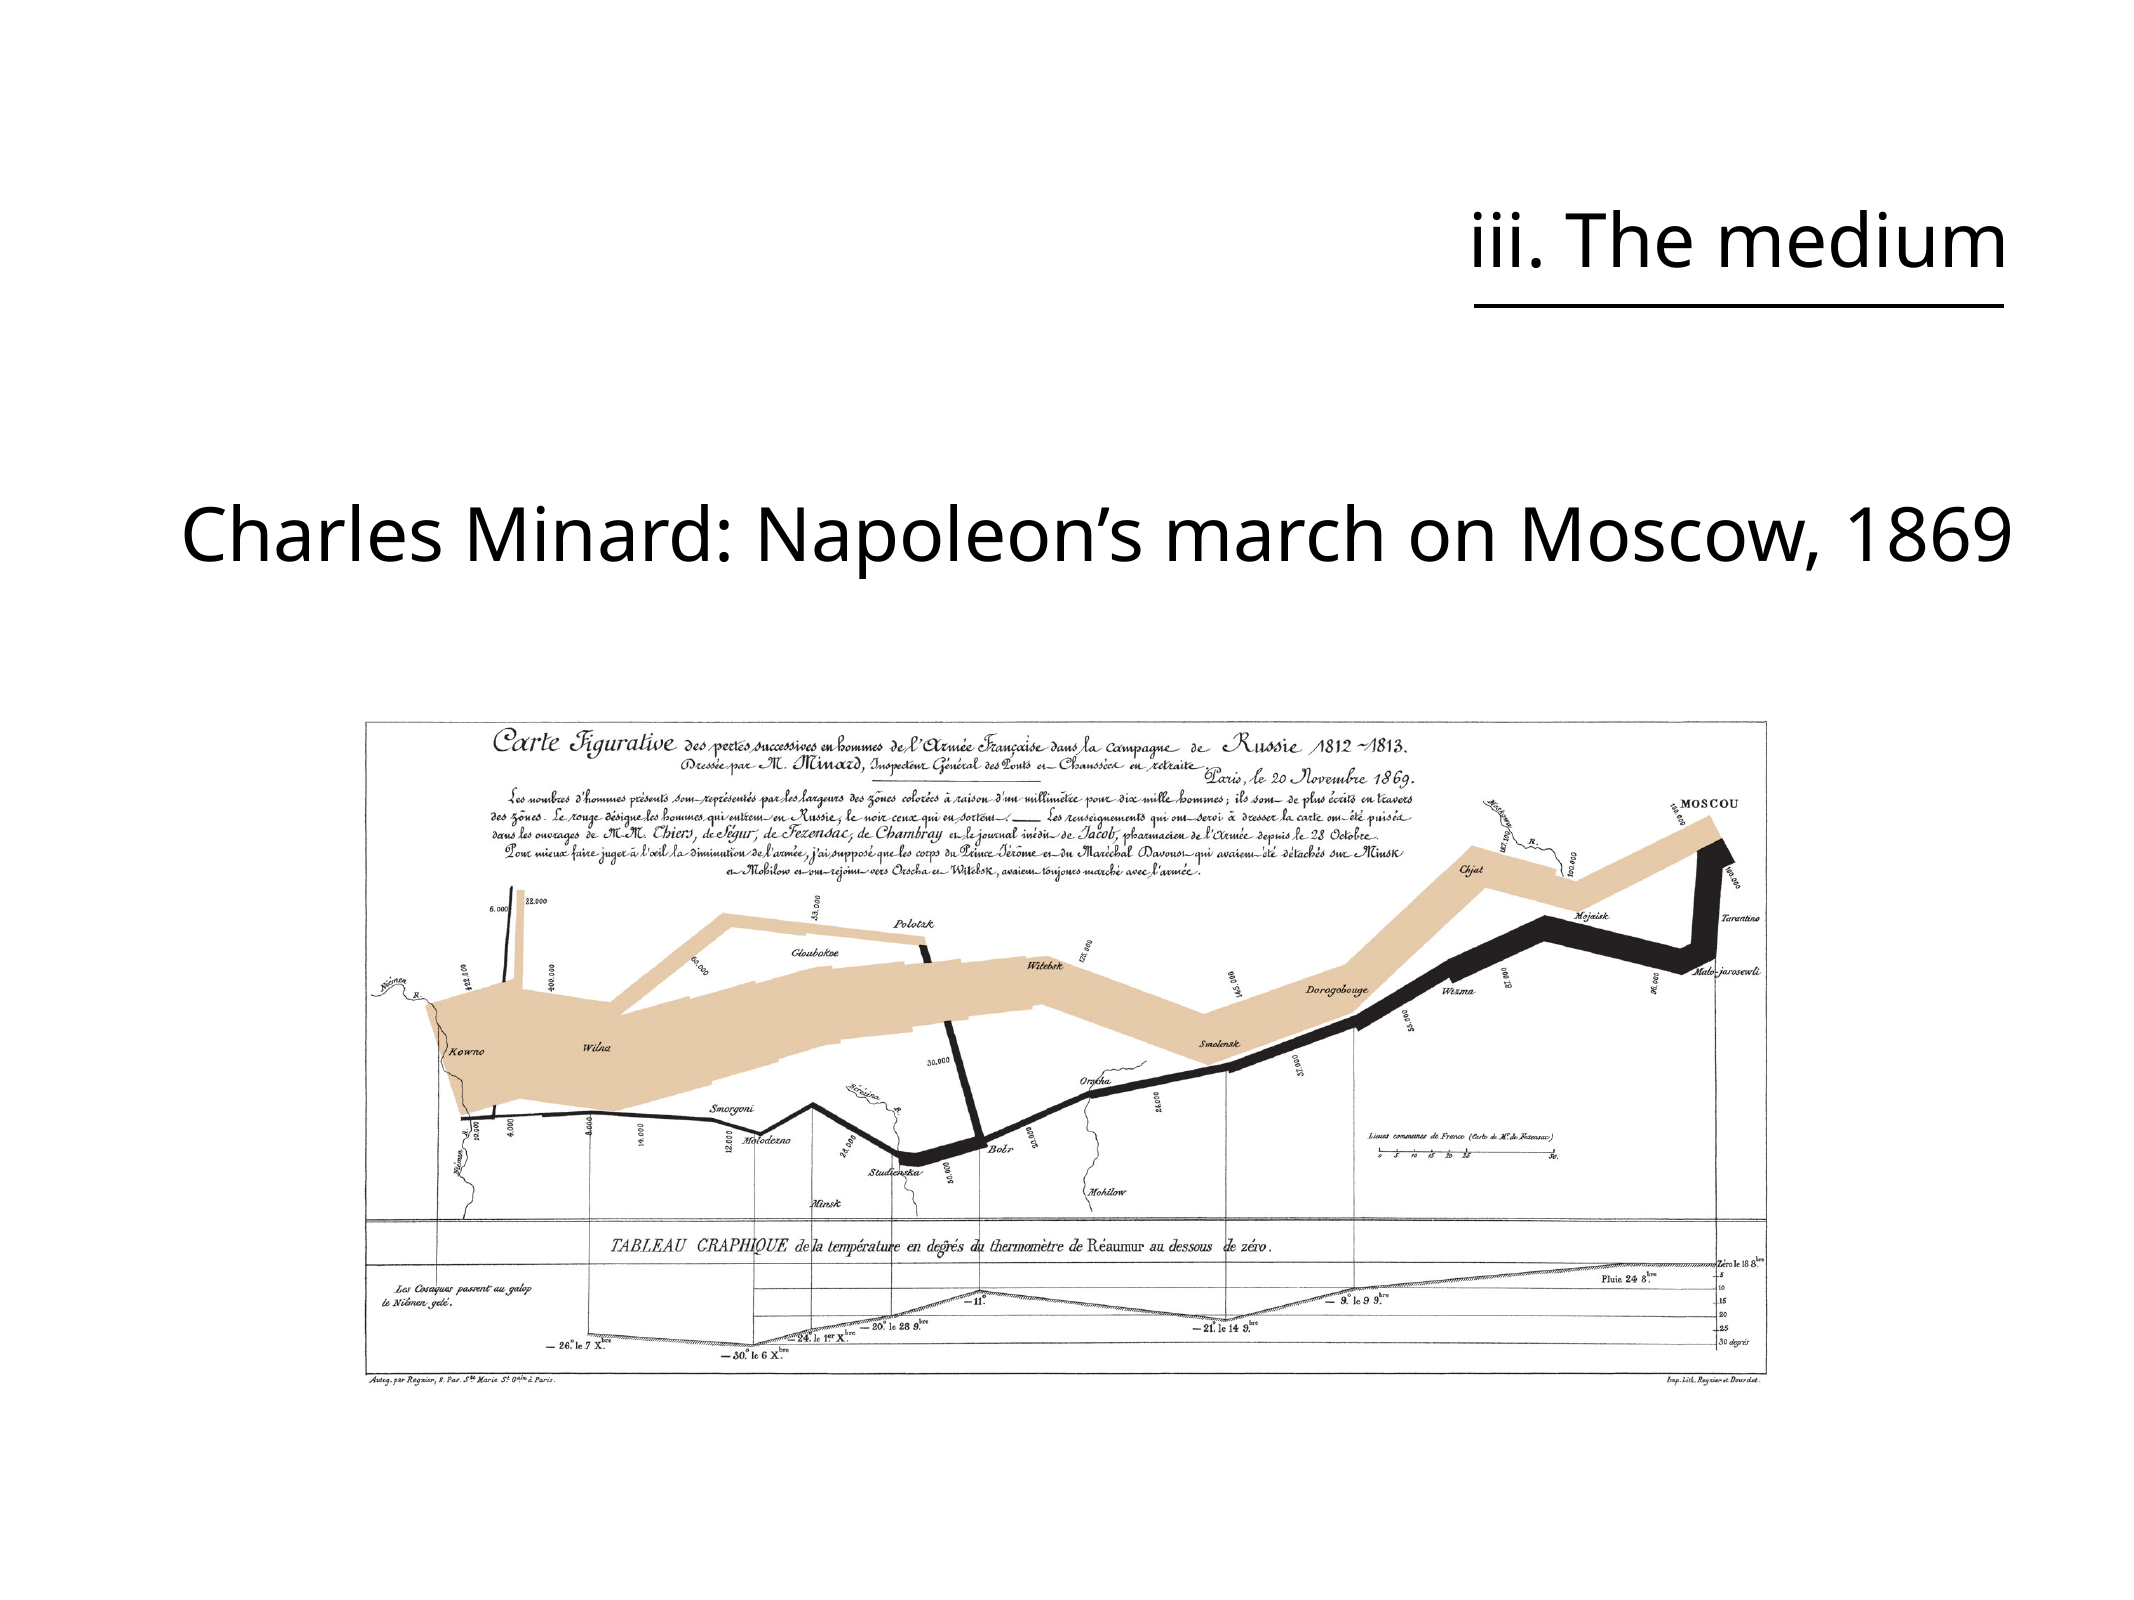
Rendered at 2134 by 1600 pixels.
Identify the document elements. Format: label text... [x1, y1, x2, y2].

text_box iii. The medium [1459, 184, 2018, 291]
text_box Charles Minard: Napoleon’s march on Moscow, 1869 [171, 478, 2025, 585]
picture [364, 718, 1769, 1389]
